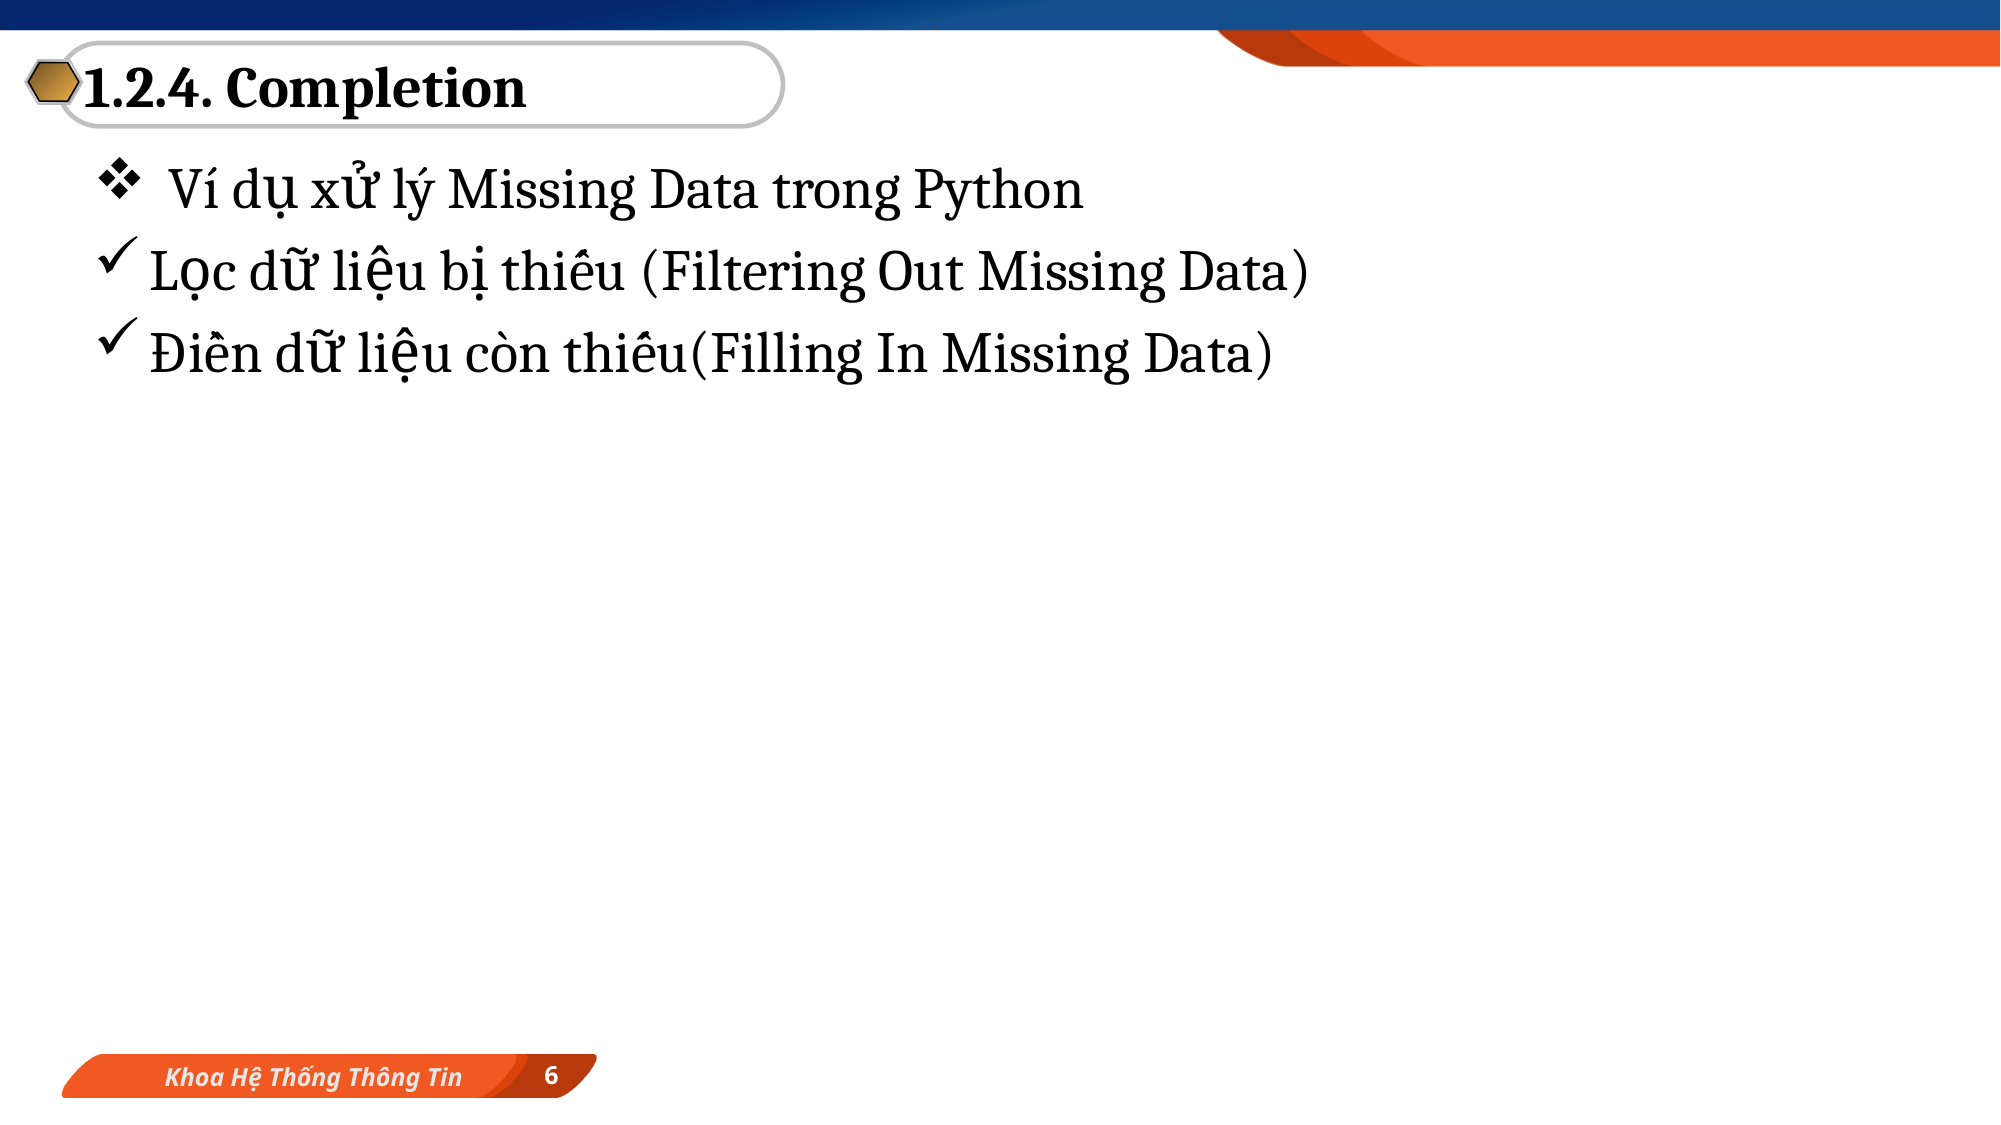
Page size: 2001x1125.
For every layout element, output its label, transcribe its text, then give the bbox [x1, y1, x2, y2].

text_box Ví dụ xử lý Missing Data trong Python Lọc dữ liệu bị thiếu (Filtering Out Missing Data) Điền dữ liệu còn thiếu(Filling In Missing Data) [78, 143, 1954, 1005]
picture [34, 1017, 624, 1125]
footer Khoa Hệ Thống Thông Tin [119, 1054, 508, 1098]
picture [0, 0, 2001, 71]
slide_number 6 [508, 1046, 574, 1106]
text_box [24, 42, 784, 127]
